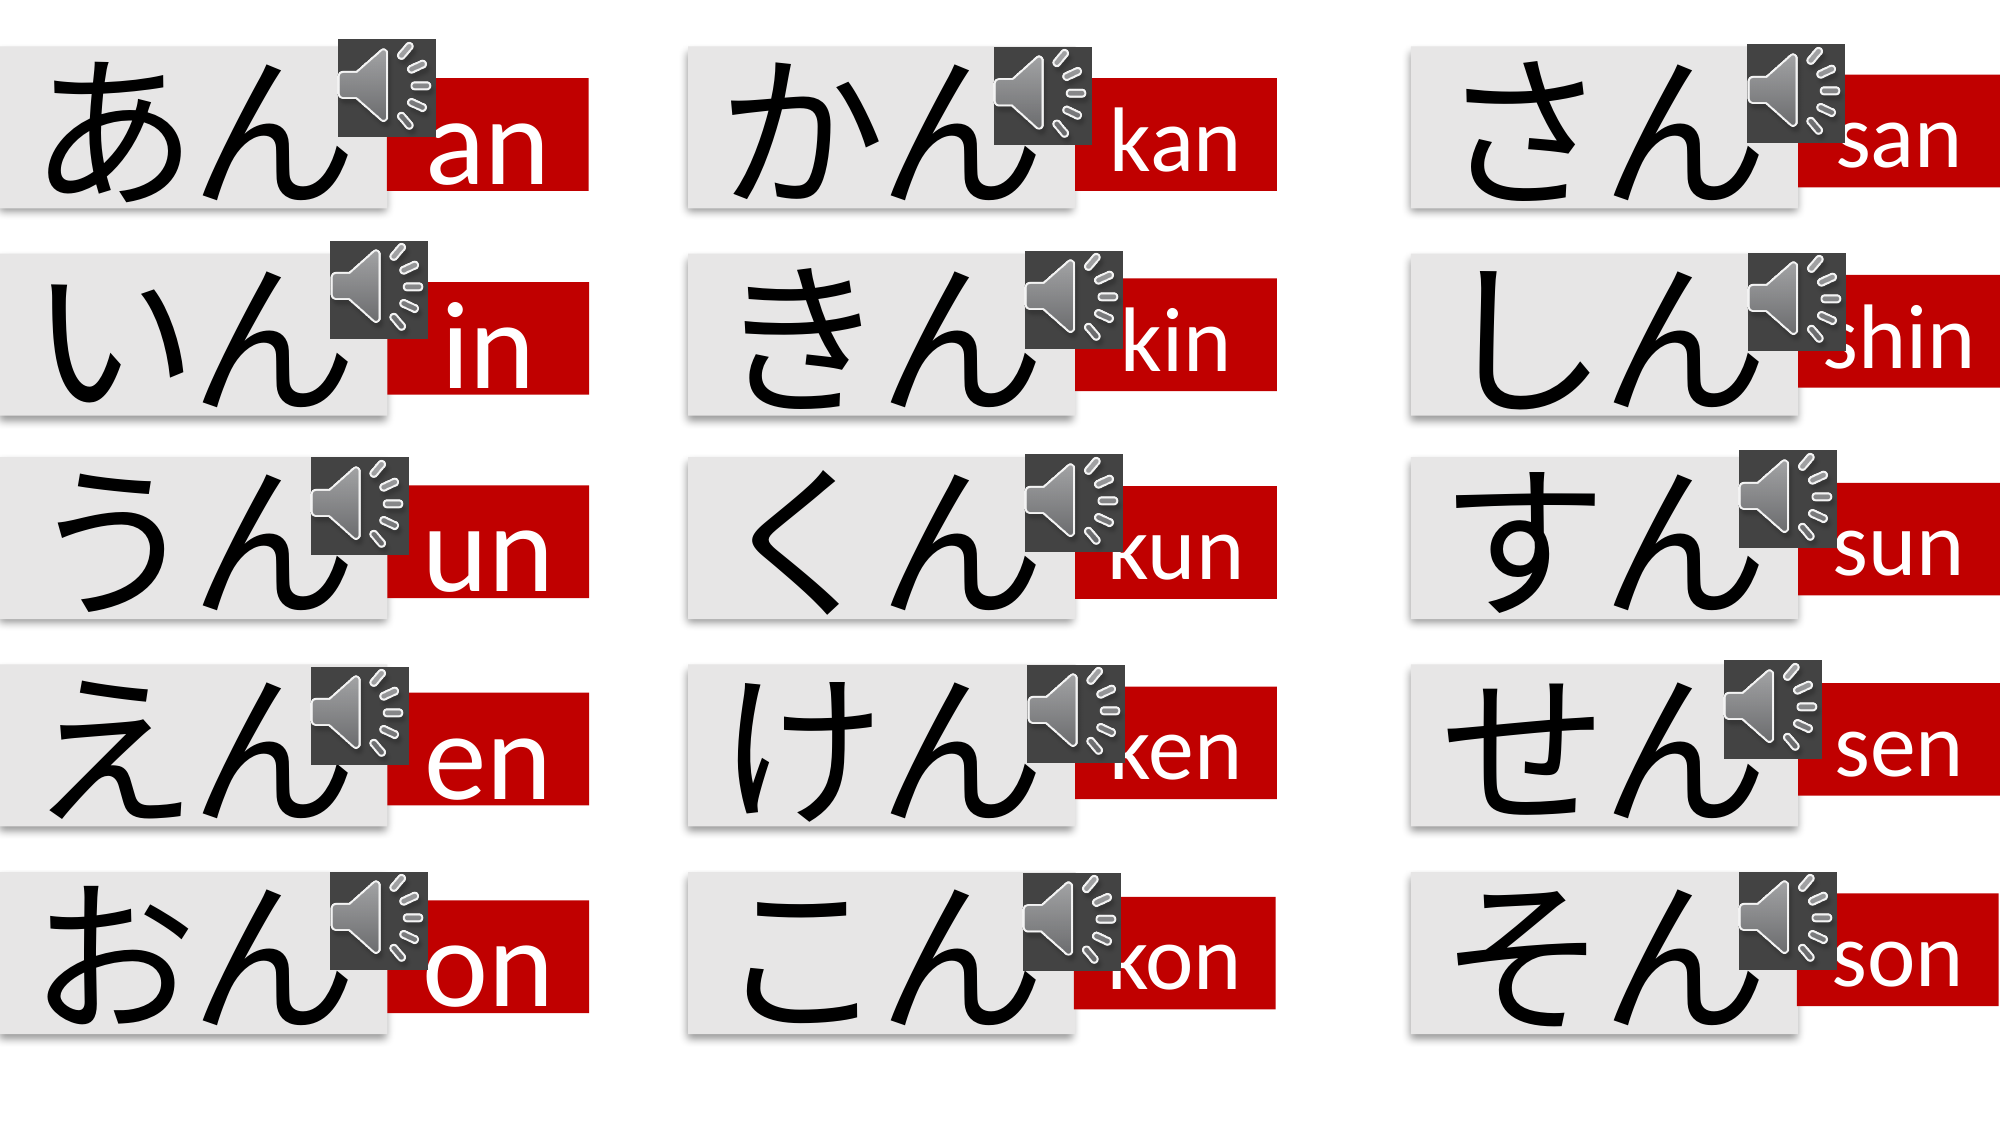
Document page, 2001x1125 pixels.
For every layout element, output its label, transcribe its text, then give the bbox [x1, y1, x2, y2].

text_box かん [687, 45, 1077, 209]
picture [309, 665, 410, 766]
picture [309, 456, 410, 557]
picture [1723, 659, 1824, 760]
text_box あん [0, 45, 388, 209]
picture [992, 46, 1093, 147]
picture [1023, 453, 1124, 554]
text_box san [1797, 74, 2000, 188]
text_box kun [1074, 485, 1278, 600]
text_box せん [1410, 663, 1799, 827]
text_box こん [687, 871, 1077, 1035]
picture [1746, 43, 1847, 144]
text_box うん [0, 456, 388, 620]
text_box en [386, 692, 590, 806]
picture [329, 870, 430, 971]
text_box けん [687, 663, 1077, 827]
text_box son [1796, 892, 2000, 1007]
text_box sen [1797, 682, 2000, 797]
text_box kon [1073, 896, 1277, 1011]
text_box kin [1074, 277, 1278, 392]
text_box すん [1410, 456, 1799, 620]
text_box くん [687, 456, 1077, 620]
text_box kan [1074, 77, 1278, 192]
text_box えん [0, 663, 388, 827]
picture [1023, 249, 1124, 350]
text_box いん [0, 253, 388, 417]
text_box on [386, 899, 590, 1014]
text_box an [386, 77, 590, 192]
text_box さん [1410, 45, 1799, 209]
text_box un [386, 484, 590, 599]
picture [336, 38, 437, 139]
text_box in [386, 281, 590, 396]
picture [1738, 870, 1839, 971]
text_box sun [1797, 482, 2000, 596]
text_box きん [687, 253, 1077, 417]
picture [1746, 251, 1847, 352]
picture [1026, 663, 1127, 764]
text_box しん [1410, 253, 1799, 417]
picture [1022, 872, 1123, 973]
text_box おん [0, 871, 388, 1035]
text_box shin [1797, 274, 2000, 389]
text_box そん [1410, 871, 1799, 1035]
text_box ken [1074, 685, 1278, 800]
picture [1738, 449, 1839, 550]
picture [329, 239, 430, 340]
